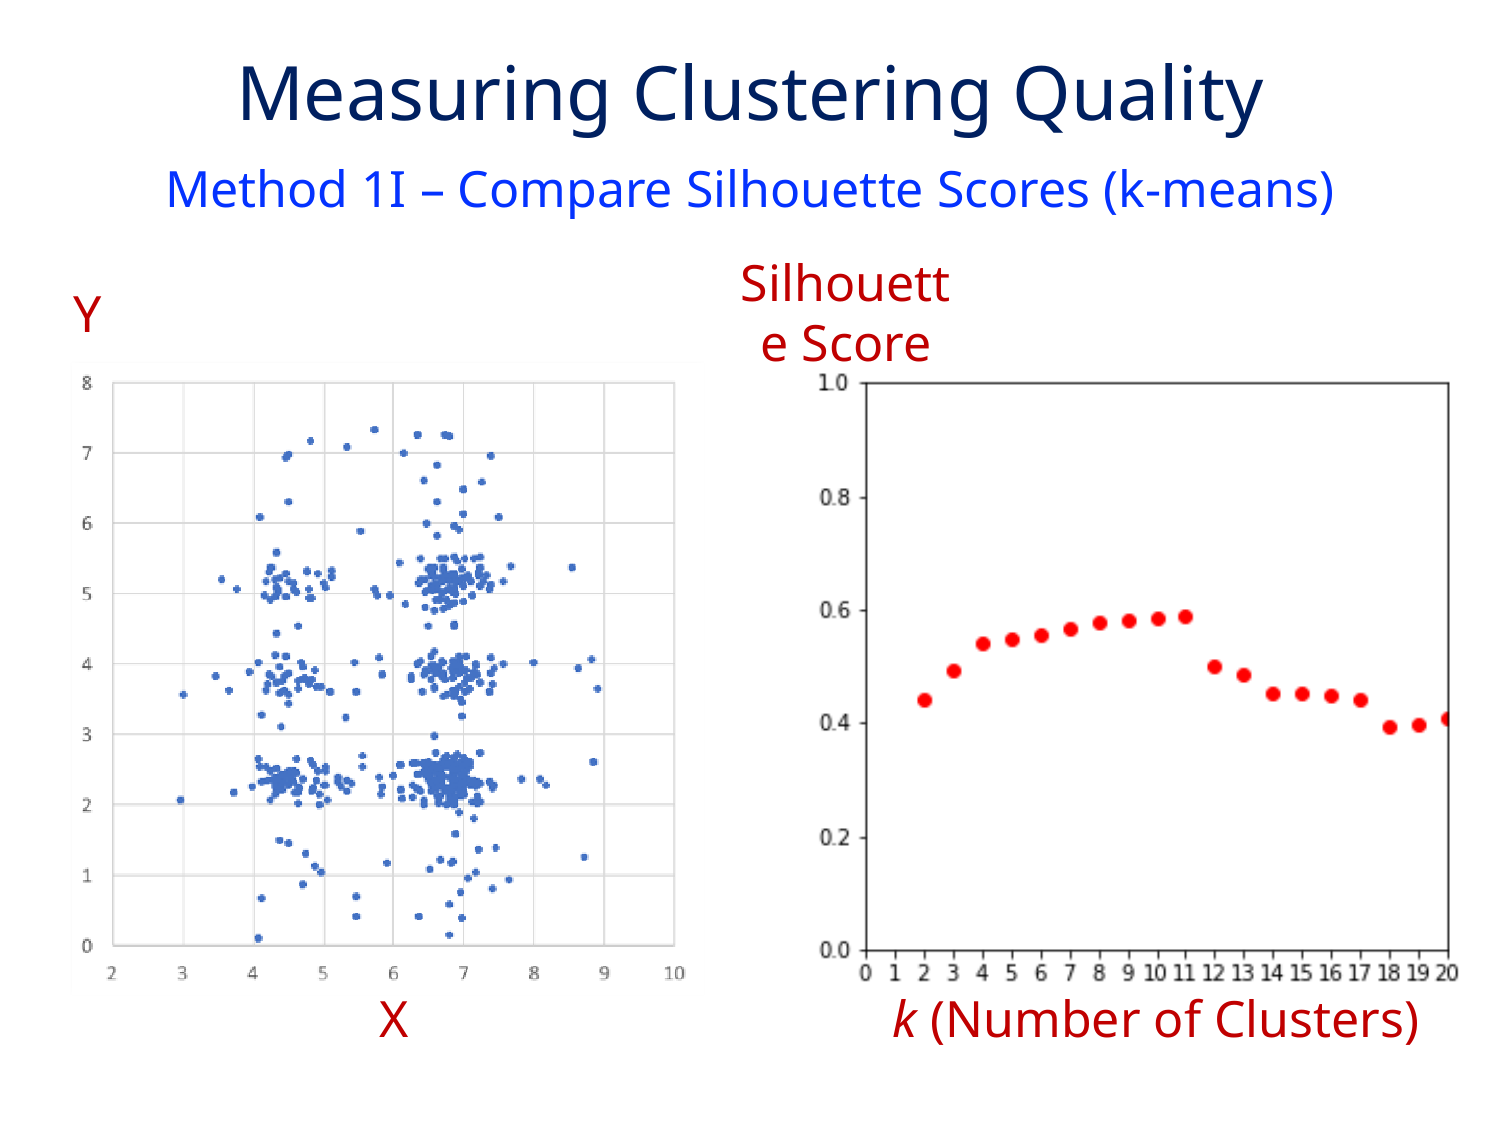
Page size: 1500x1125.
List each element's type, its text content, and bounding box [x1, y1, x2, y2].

picture [801, 345, 1480, 1007]
text_box k (Number of Clusters) [866, 1015, 1446, 1055]
text_box Silhouette Score [720, 244, 971, 380]
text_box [39, 274, 705, 1056]
text_box Measuring Clustering Quality Method 1I – Compare Silhouette Scores (k-means) [0, 0, 1500, 264]
